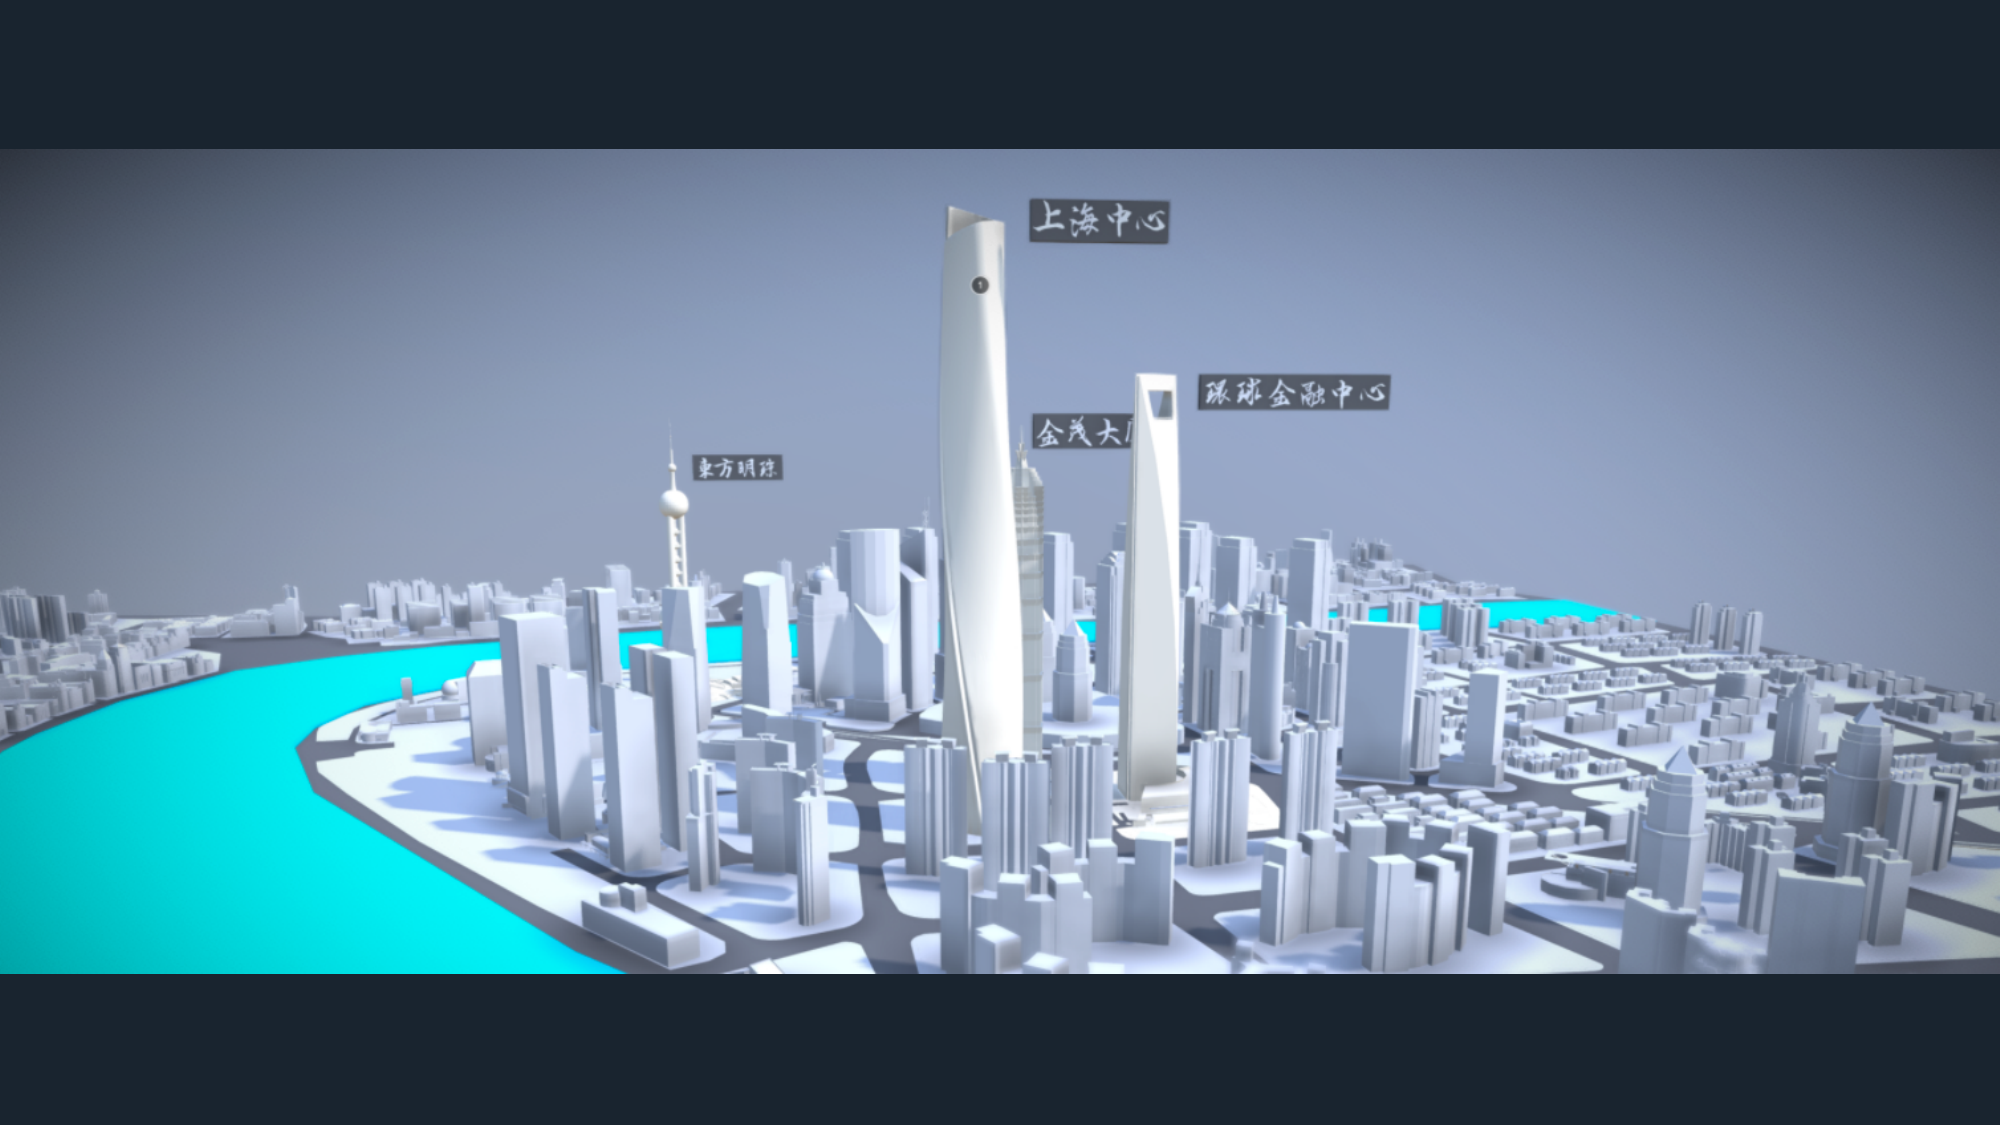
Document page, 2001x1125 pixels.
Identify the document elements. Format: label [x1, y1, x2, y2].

picture [0, 149, 2000, 974]
